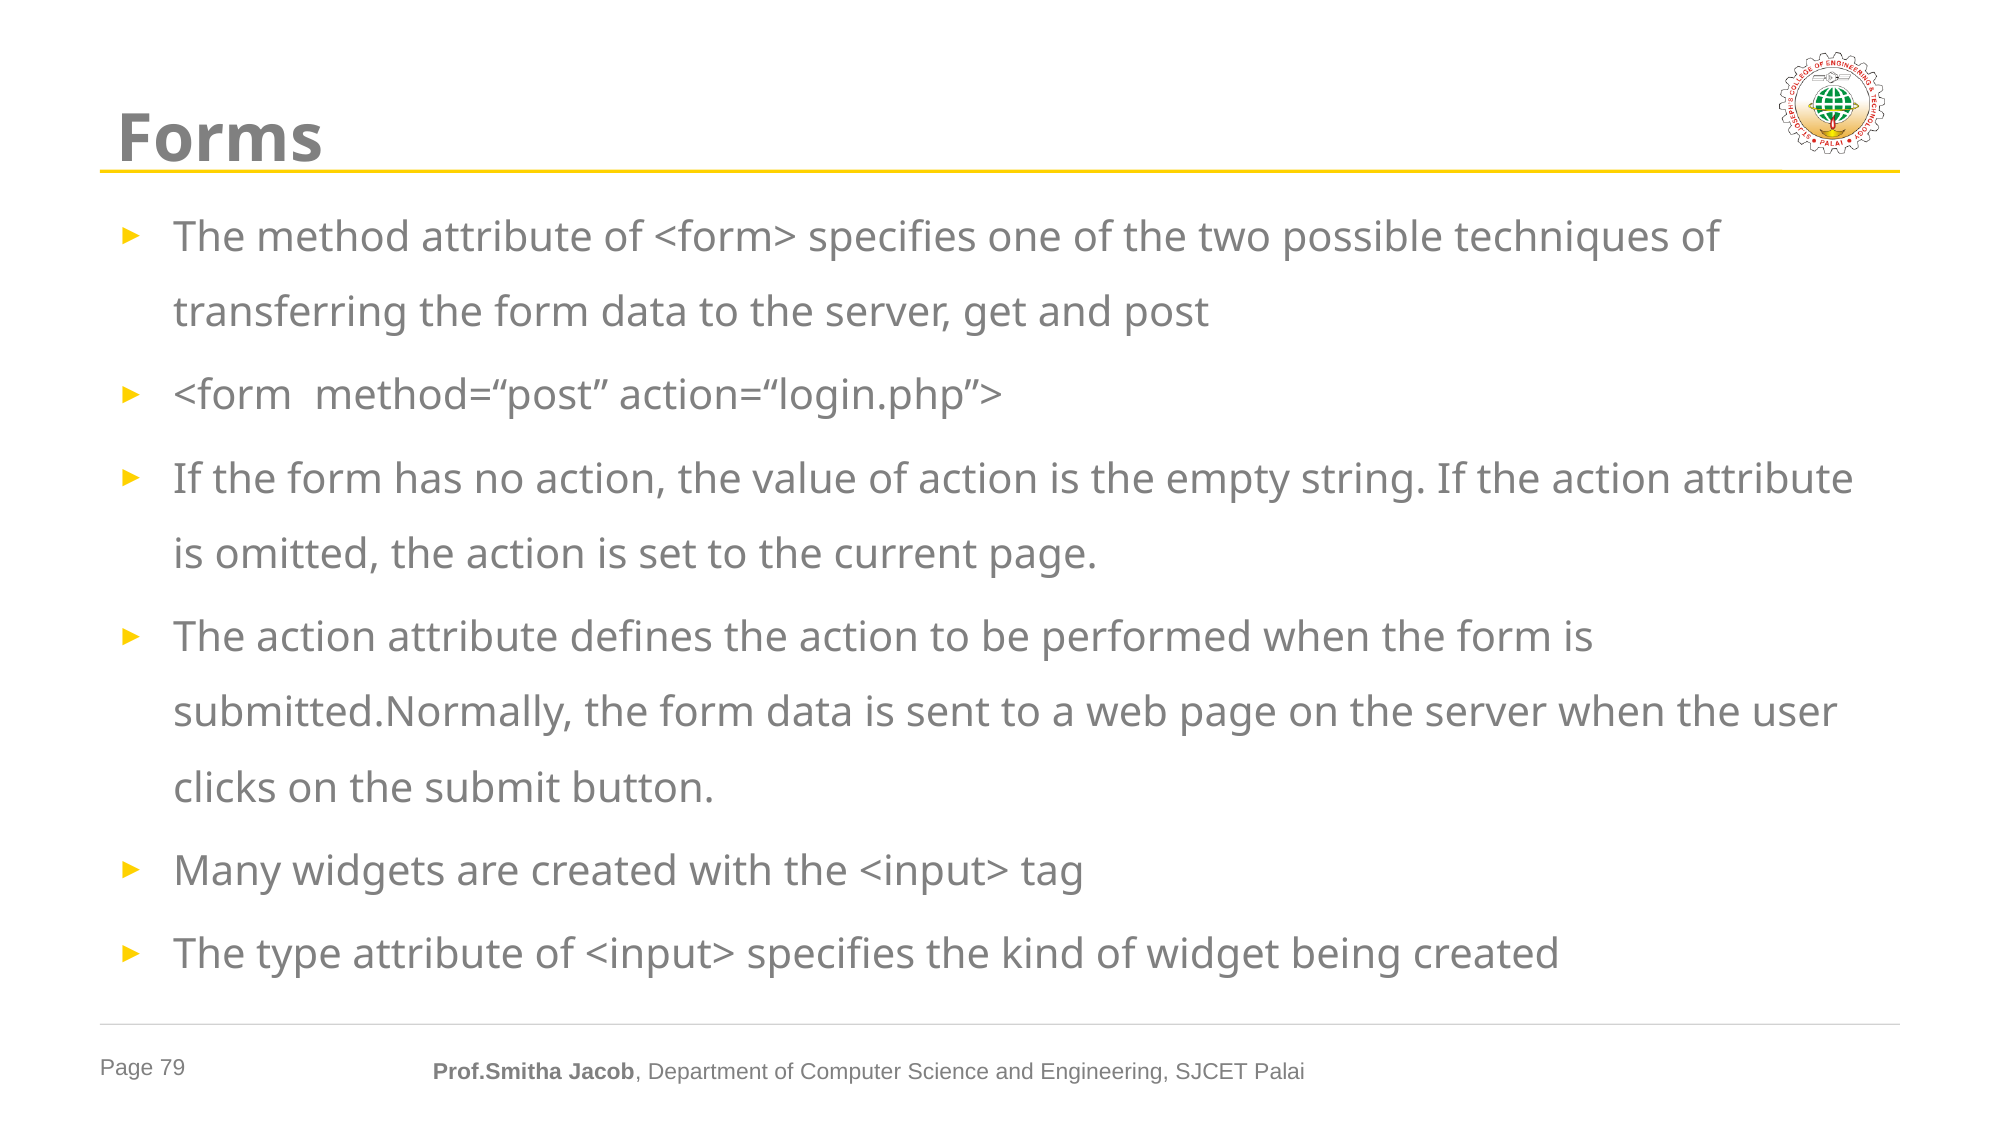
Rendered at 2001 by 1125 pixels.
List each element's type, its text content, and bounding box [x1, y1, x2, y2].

title Forms [116, 43, 1917, 185]
list The method attribute of <form> specifies one of the two possible techniques of transferring the form data to the server, get and post <form method=“post” action=“login.php”> If the form has no action, the value of action is the empty string. If the action attribute is omitted, the action is set to the current page. The action attribute defines the action to be performed when the form is submitted.Normally, the form data is sent to a web page on the server when the user clicks on the submit button. Many widgets are created with the <input> tag The type attribute of <input> specifies the kind of widget being created [116, 184, 1883, 1003]
